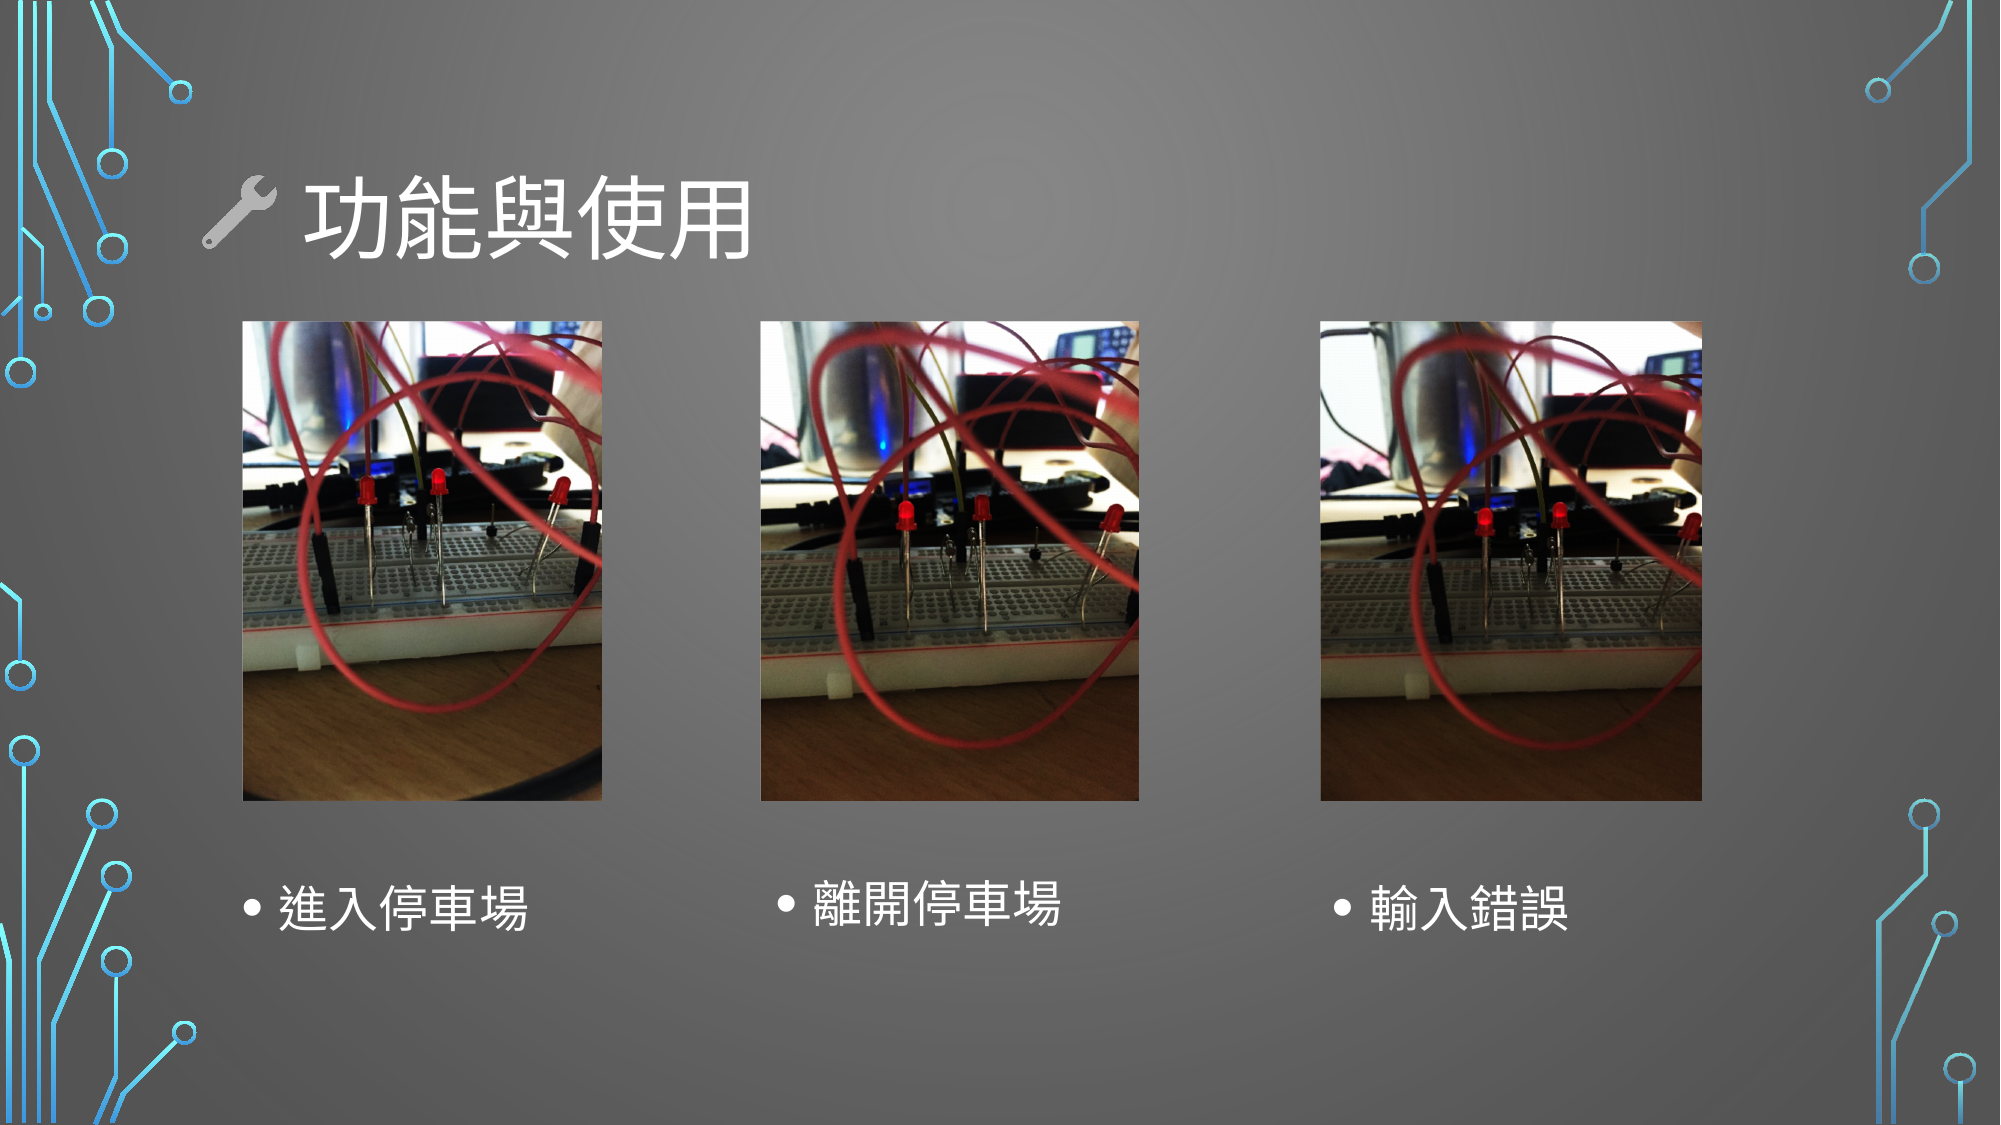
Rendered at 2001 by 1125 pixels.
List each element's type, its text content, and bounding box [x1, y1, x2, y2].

picture [191, 171, 287, 254]
picture [1271, 322, 1752, 801]
text_box 輸入錯誤 [1316, 857, 1609, 1026]
picture [709, 322, 1190, 801]
text_box 離開停車場 [760, 853, 1120, 1022]
picture [243, 742, 602, 801]
text_box 進入停車場 [226, 857, 559, 1026]
title 功能與使用 [286, 101, 1912, 344]
picture [243, 322, 602, 381]
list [181, 381, 662, 742]
